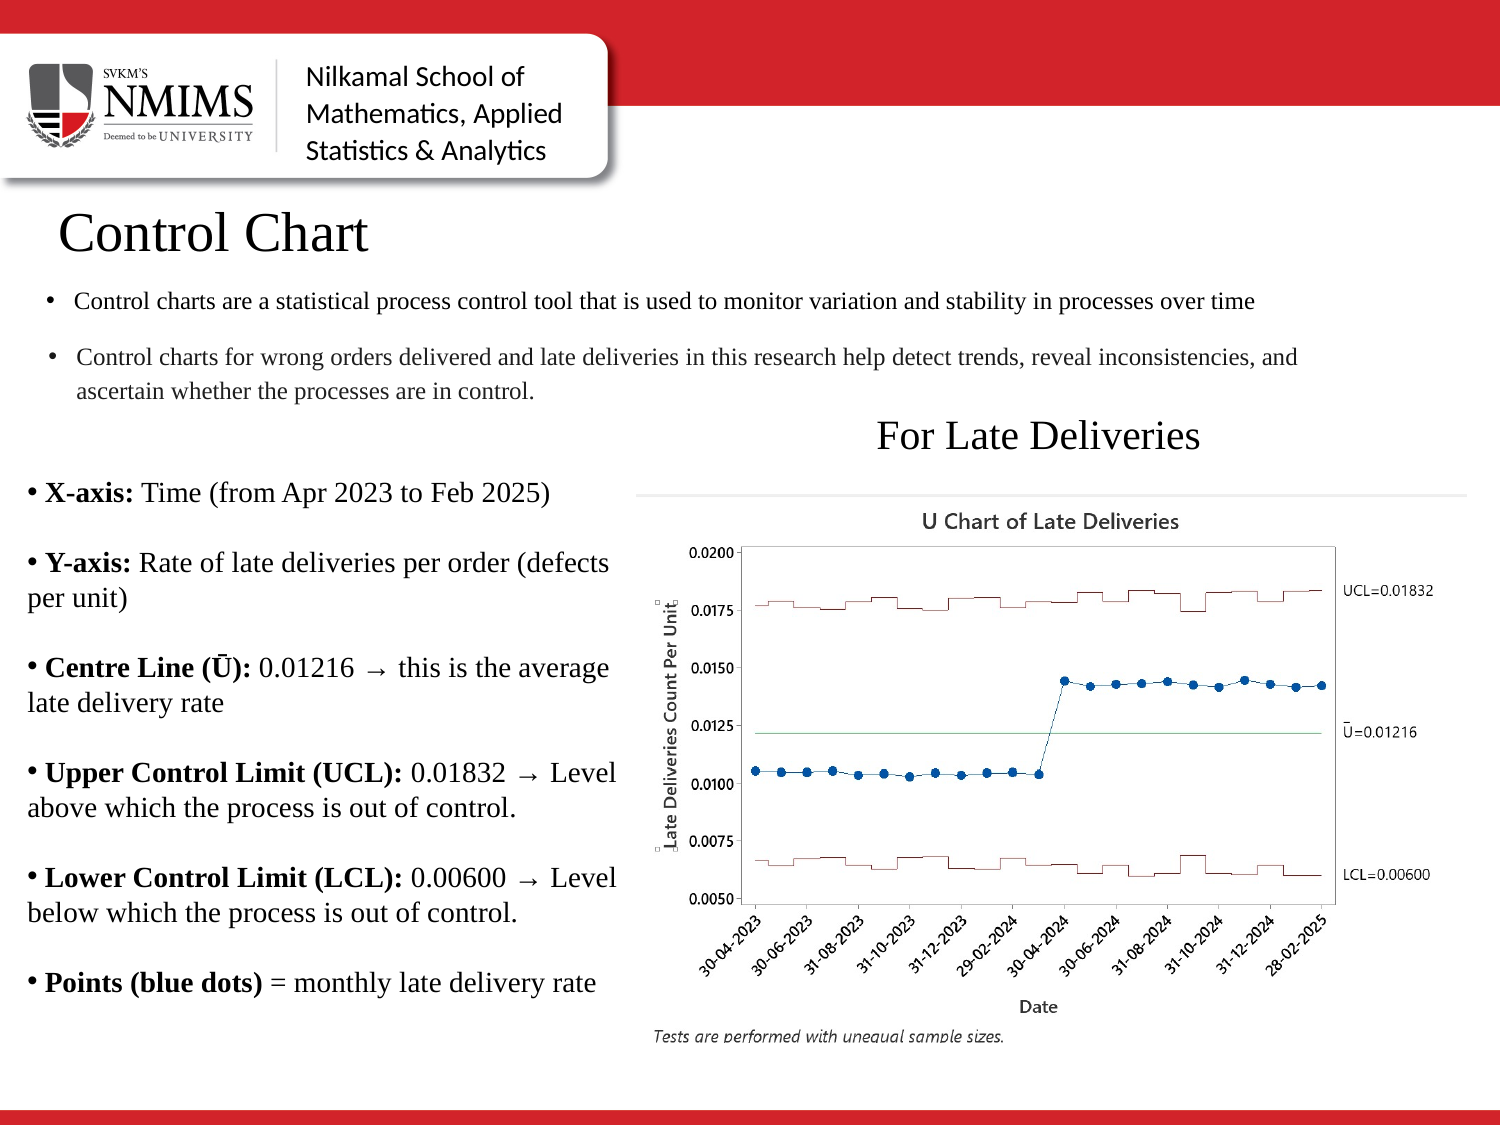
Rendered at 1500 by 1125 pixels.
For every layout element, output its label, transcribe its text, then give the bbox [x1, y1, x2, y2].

picture [0, 0, 1500, 1125]
text_box Control charts for wrong orders delivered and late deliveries in this research help detect trends, reveal inconsistencies, and ascertain whether the processes are in control. [33, 328, 1360, 413]
title Control Chart [58, 194, 410, 272]
list Control charts are a statistical process control tool that is used to monitor variation and stability in processes over time [45, 285, 1360, 316]
text_box For Late Deliveries [861, 400, 1320, 466]
text_box Nilkamal School of Mathematics, Applied Statistics & Analytics [304, 52, 581, 167]
text_box X-axis: Time (from Apr 2023 to Feb 2025) Y-axis: Rate of late deliveries per order (defects per unit) Centre Line (Ū): 0.01216 → this is the average late delivery rate Upper Control Limit (UCL): 0.01832 → Level above which the process is out of control. Lower Control Limit (LCL): 0.00600 → Level below which the process is out of control. Points (blue dots) = monthly late delivery rate [12, 466, 637, 1046]
